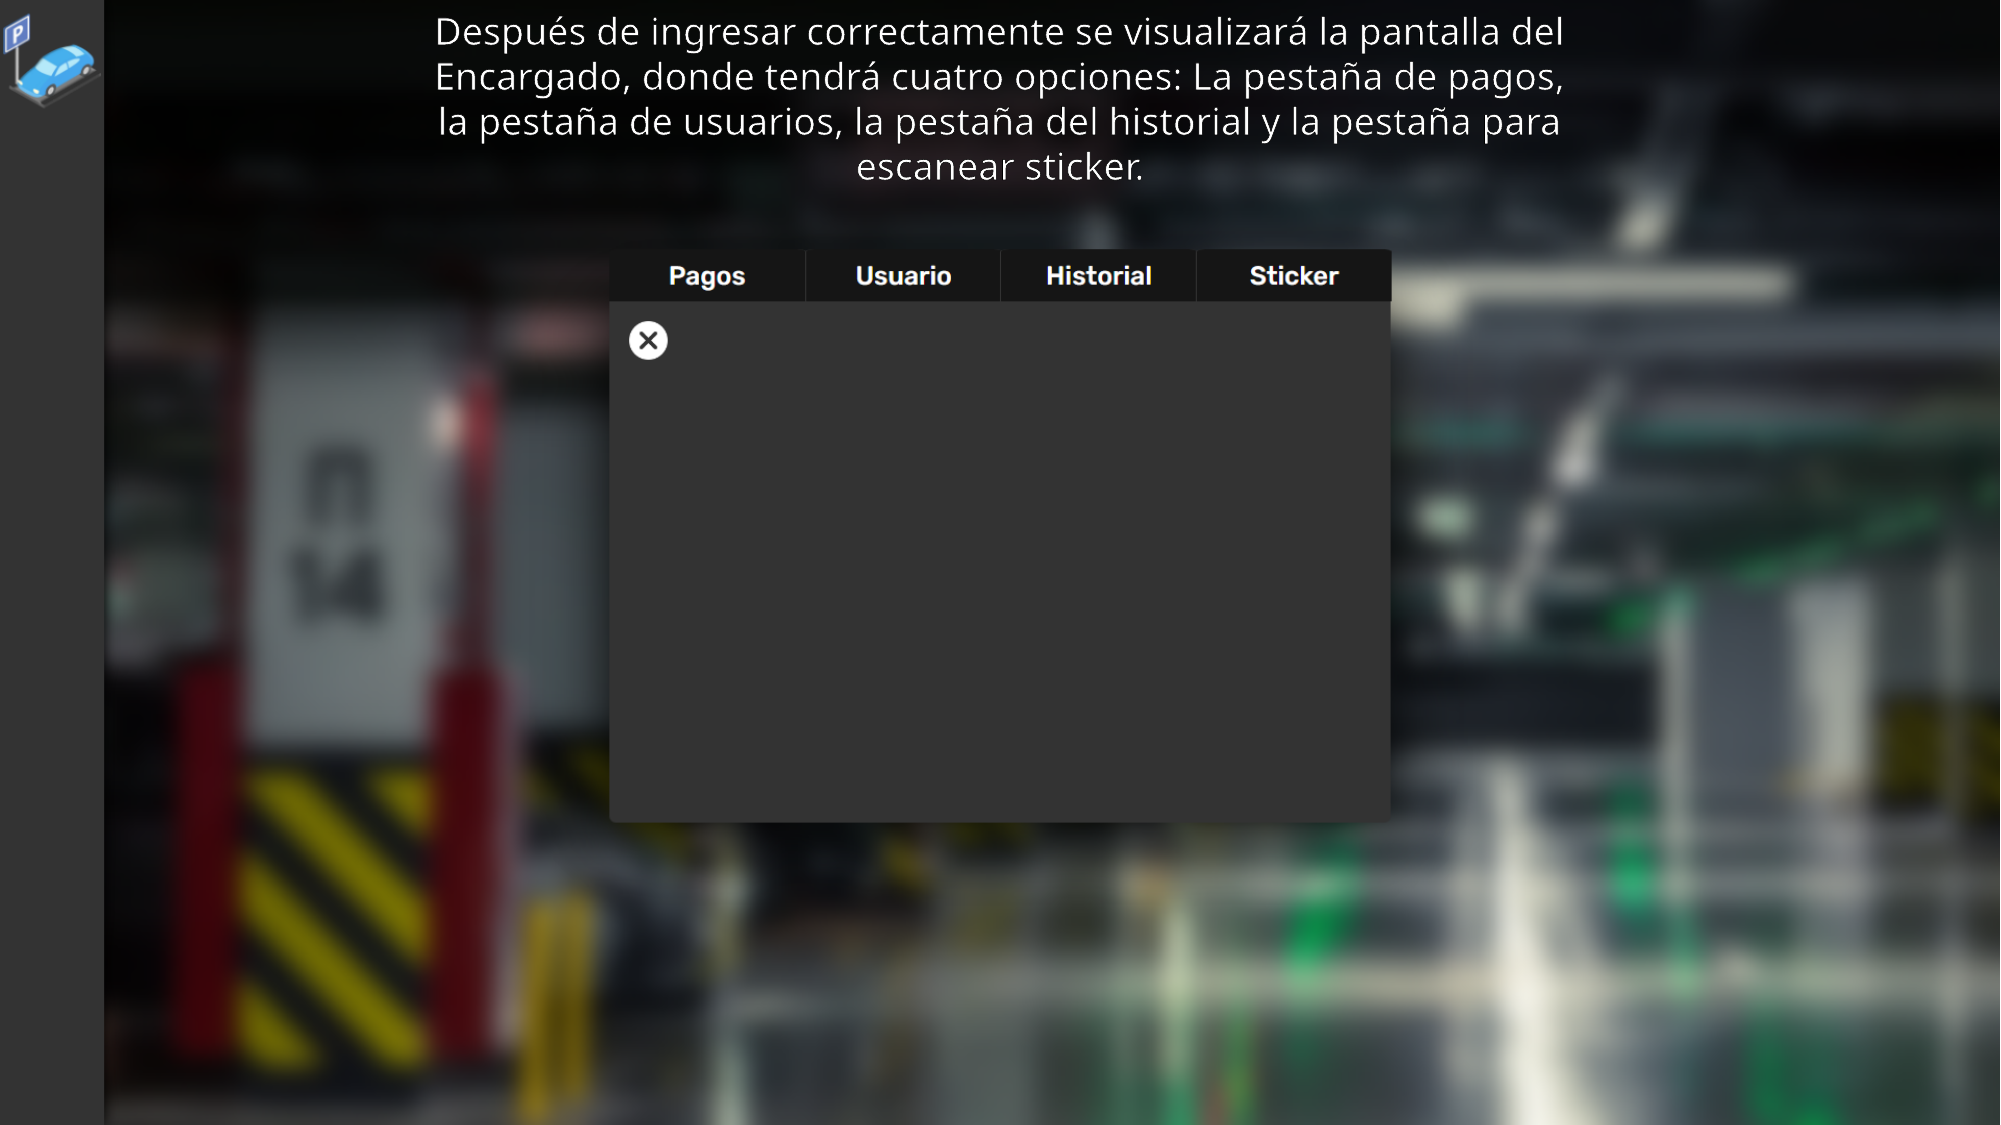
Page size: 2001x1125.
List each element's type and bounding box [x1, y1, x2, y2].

list [0, 0, 2000, 1125]
